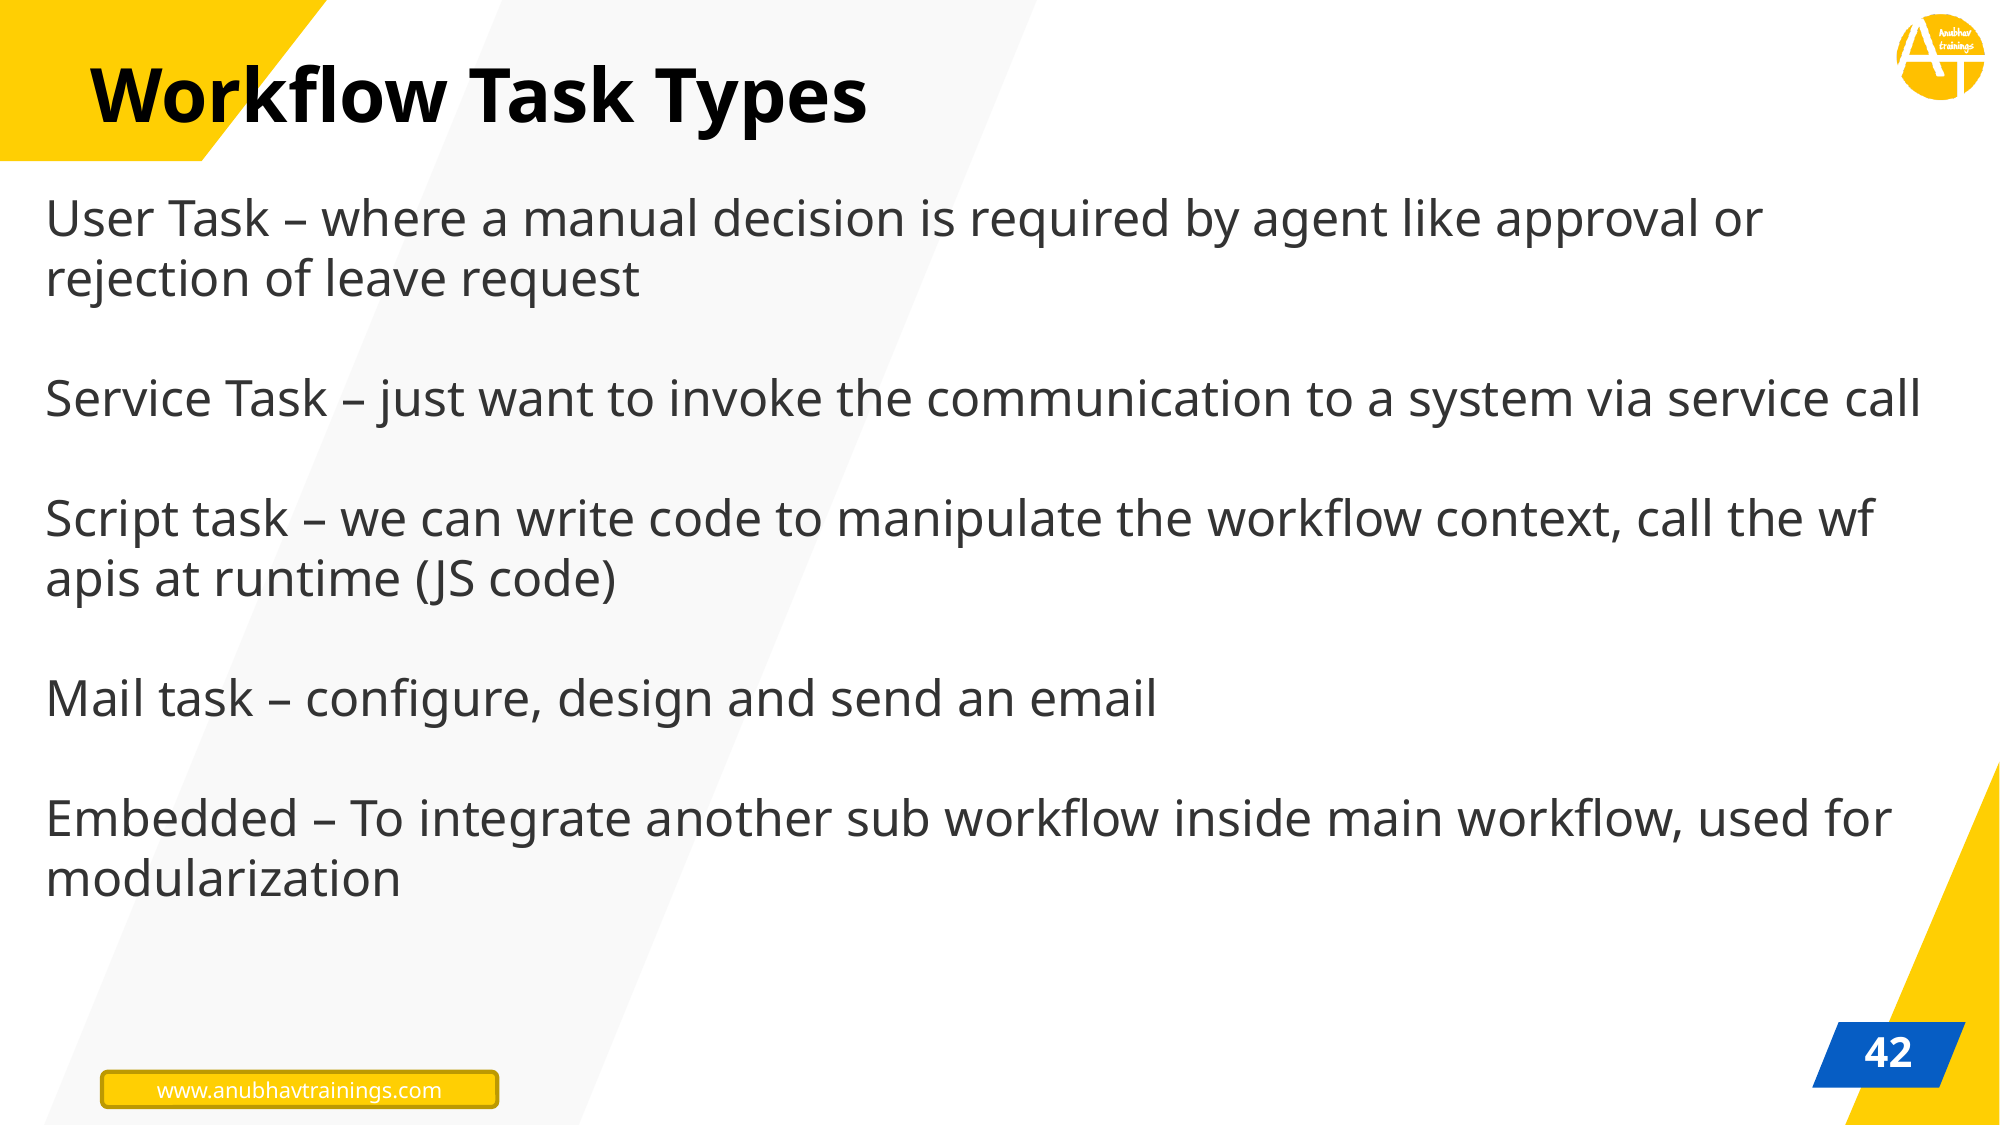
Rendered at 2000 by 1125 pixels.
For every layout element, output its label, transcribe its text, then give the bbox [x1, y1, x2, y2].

text_box User Task – where a manual decision is required by agent like approval or rejection of leave request Service Task – just want to invoke the communication to a system via service call Script task – we can write code to manipulate the workflow context, call the wf apis at runtime (JS code) Mail task – configure, design and send an email Embedded – To integrate another sub workflow inside main workflow, used for modularization [31, 179, 1969, 914]
title Workflow Task Types [90, 31, 1152, 148]
picture [1888, 8, 1989, 108]
text_box www.anubhavtrainings.com [99, 1069, 500, 1110]
slide_number 42 [1847, 1024, 1931, 1086]
text_box [0, 0, 329, 164]
